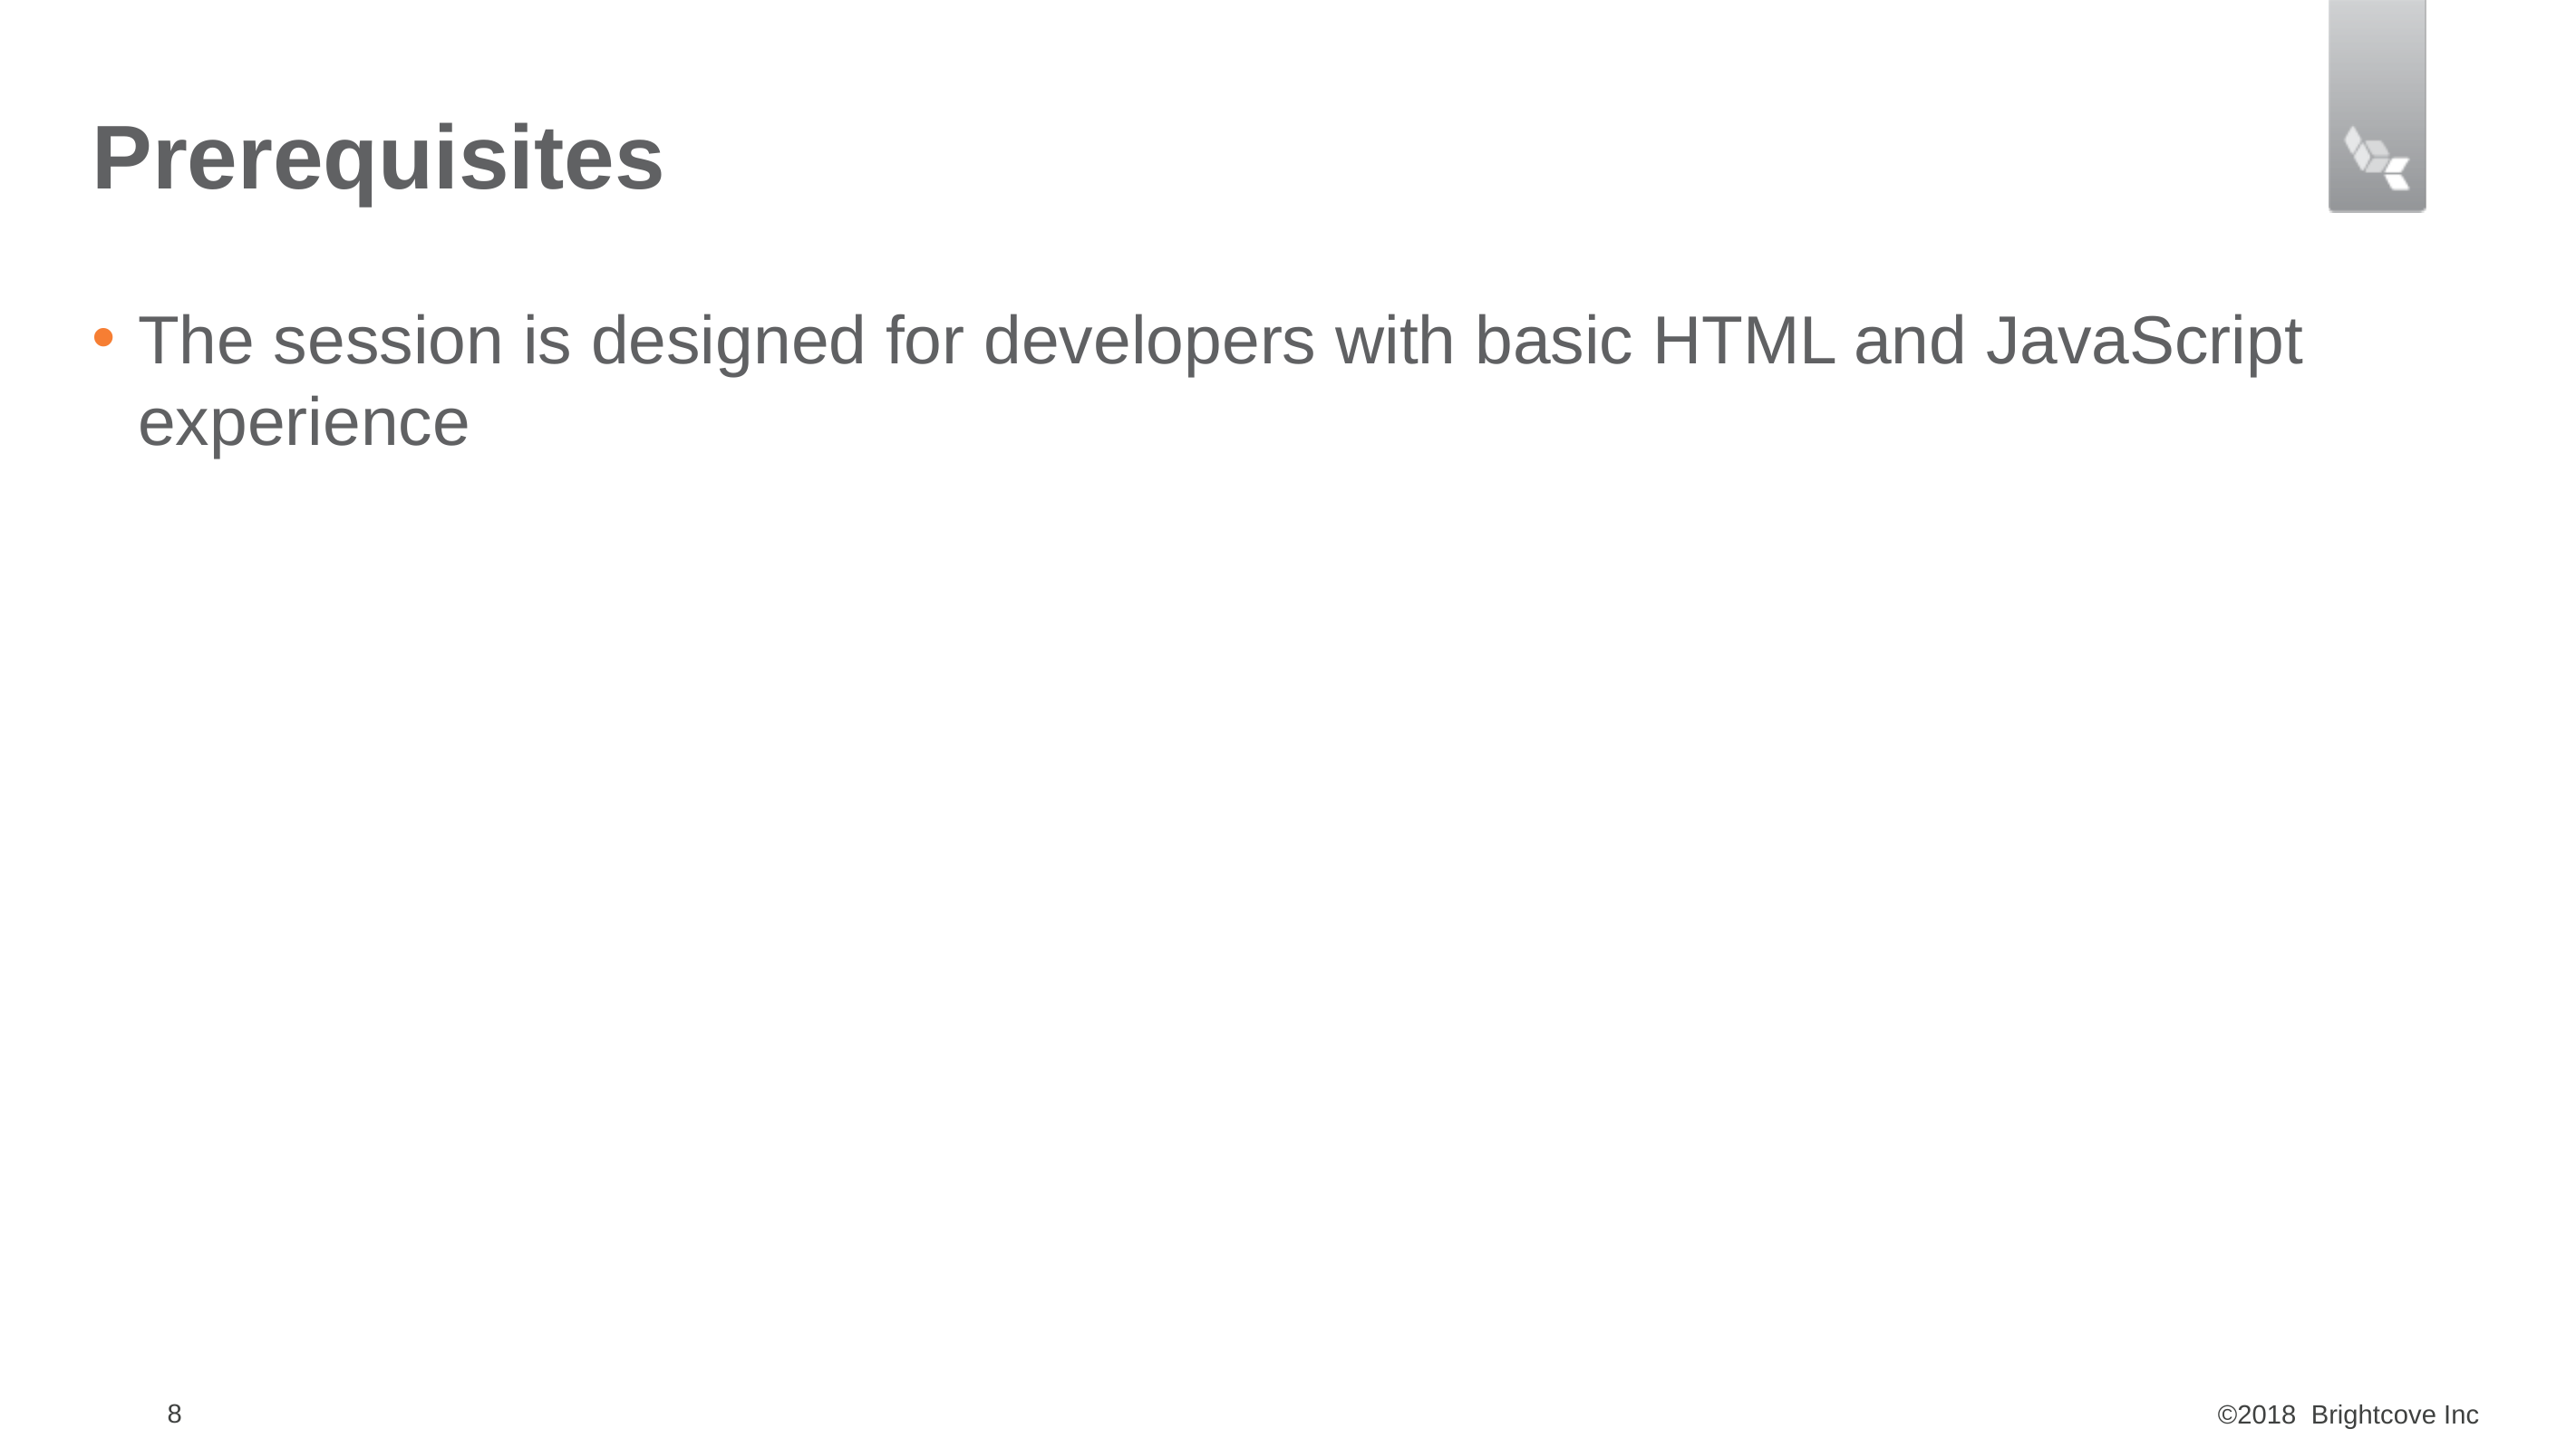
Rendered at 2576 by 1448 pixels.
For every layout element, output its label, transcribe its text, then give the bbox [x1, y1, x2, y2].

list The session is designed for developers with basic HTML and JavaScript experience [80, 283, 2442, 1303]
title Prerequisites [80, 43, 2271, 261]
slide_number 8 [158, 1390, 189, 1434]
picture [2329, 0, 2428, 213]
